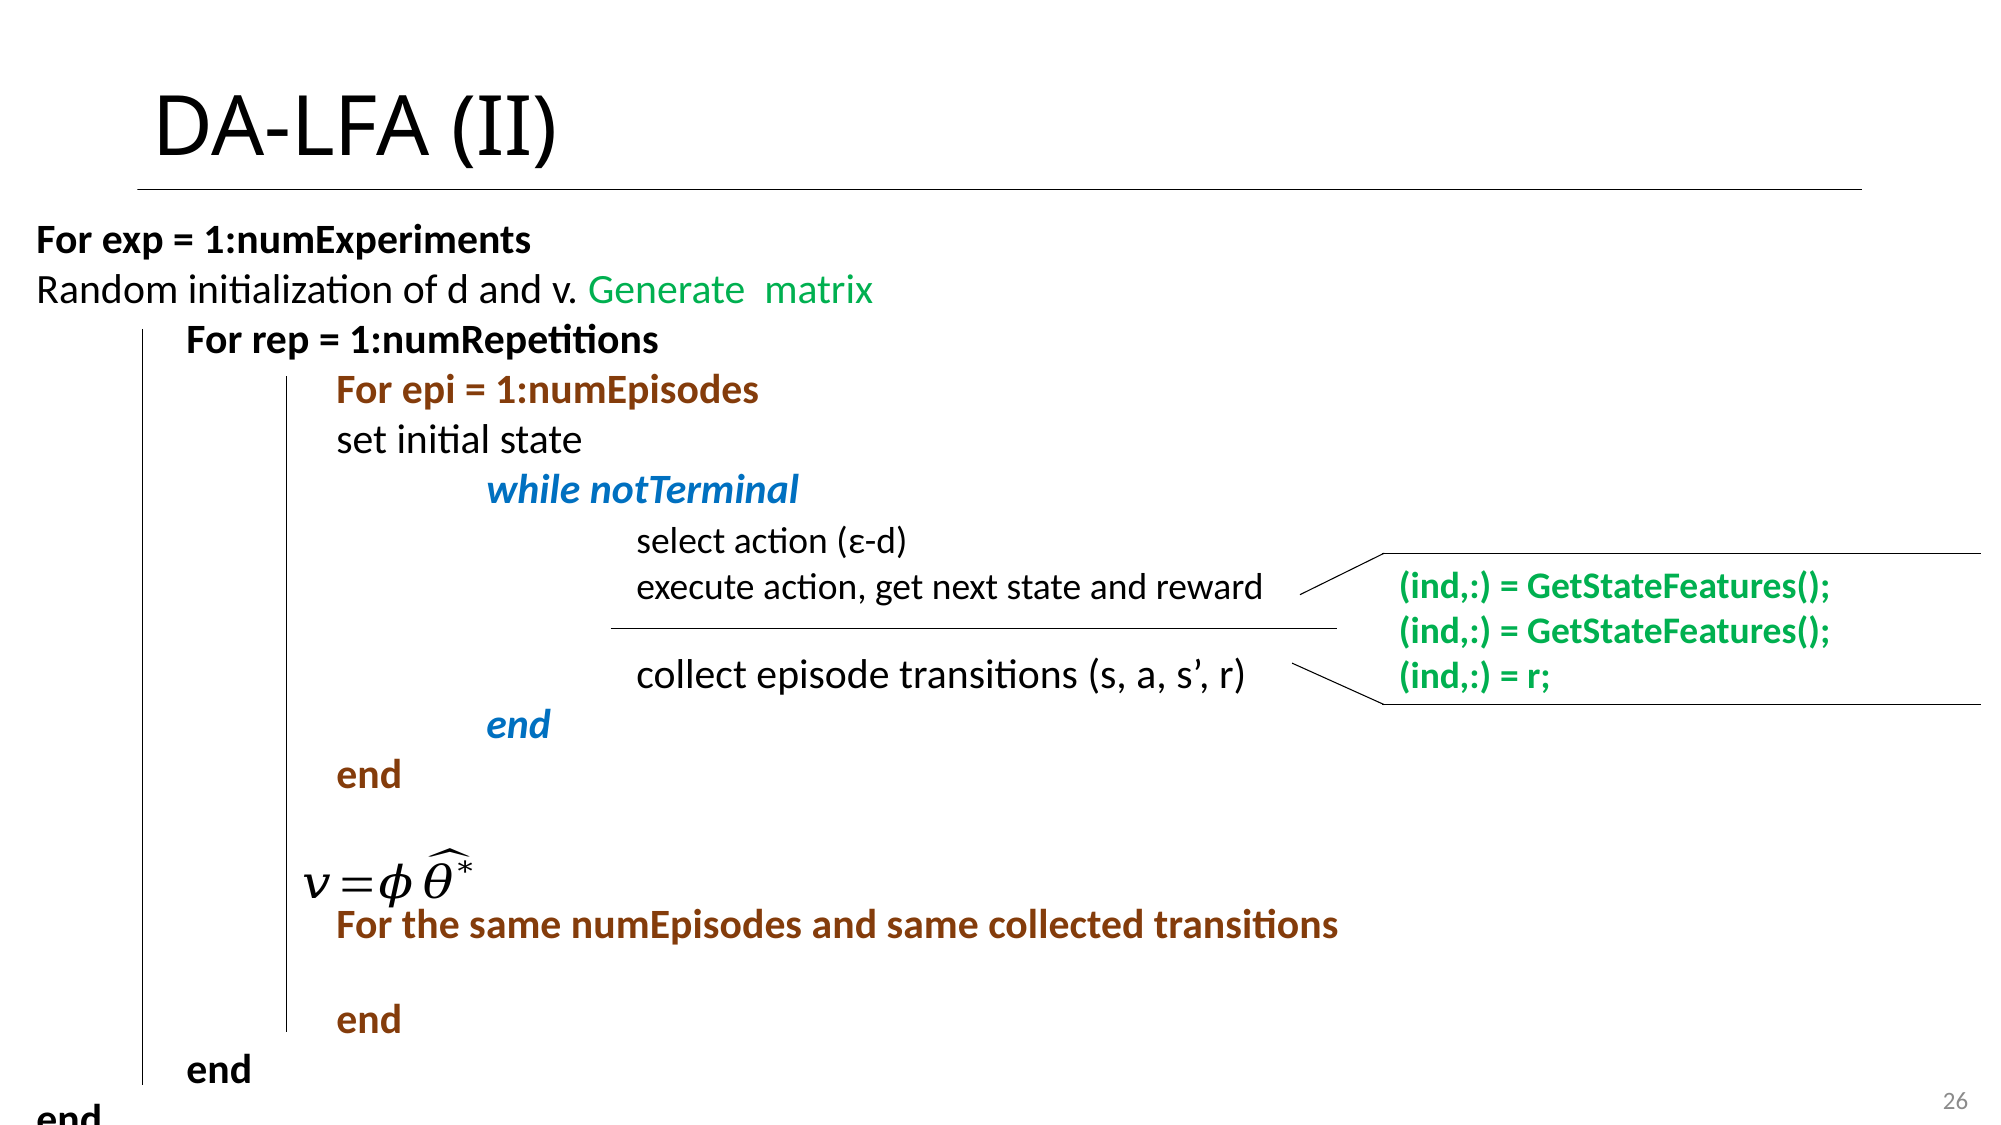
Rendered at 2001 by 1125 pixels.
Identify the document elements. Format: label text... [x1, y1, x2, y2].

slide_number 26 [1533, 1069, 1984, 1125]
list [137, 254, 1863, 1014]
title DA-LFA (II) [137, 19, 1863, 238]
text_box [1299, 553, 1385, 595]
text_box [1292, 663, 1385, 705]
